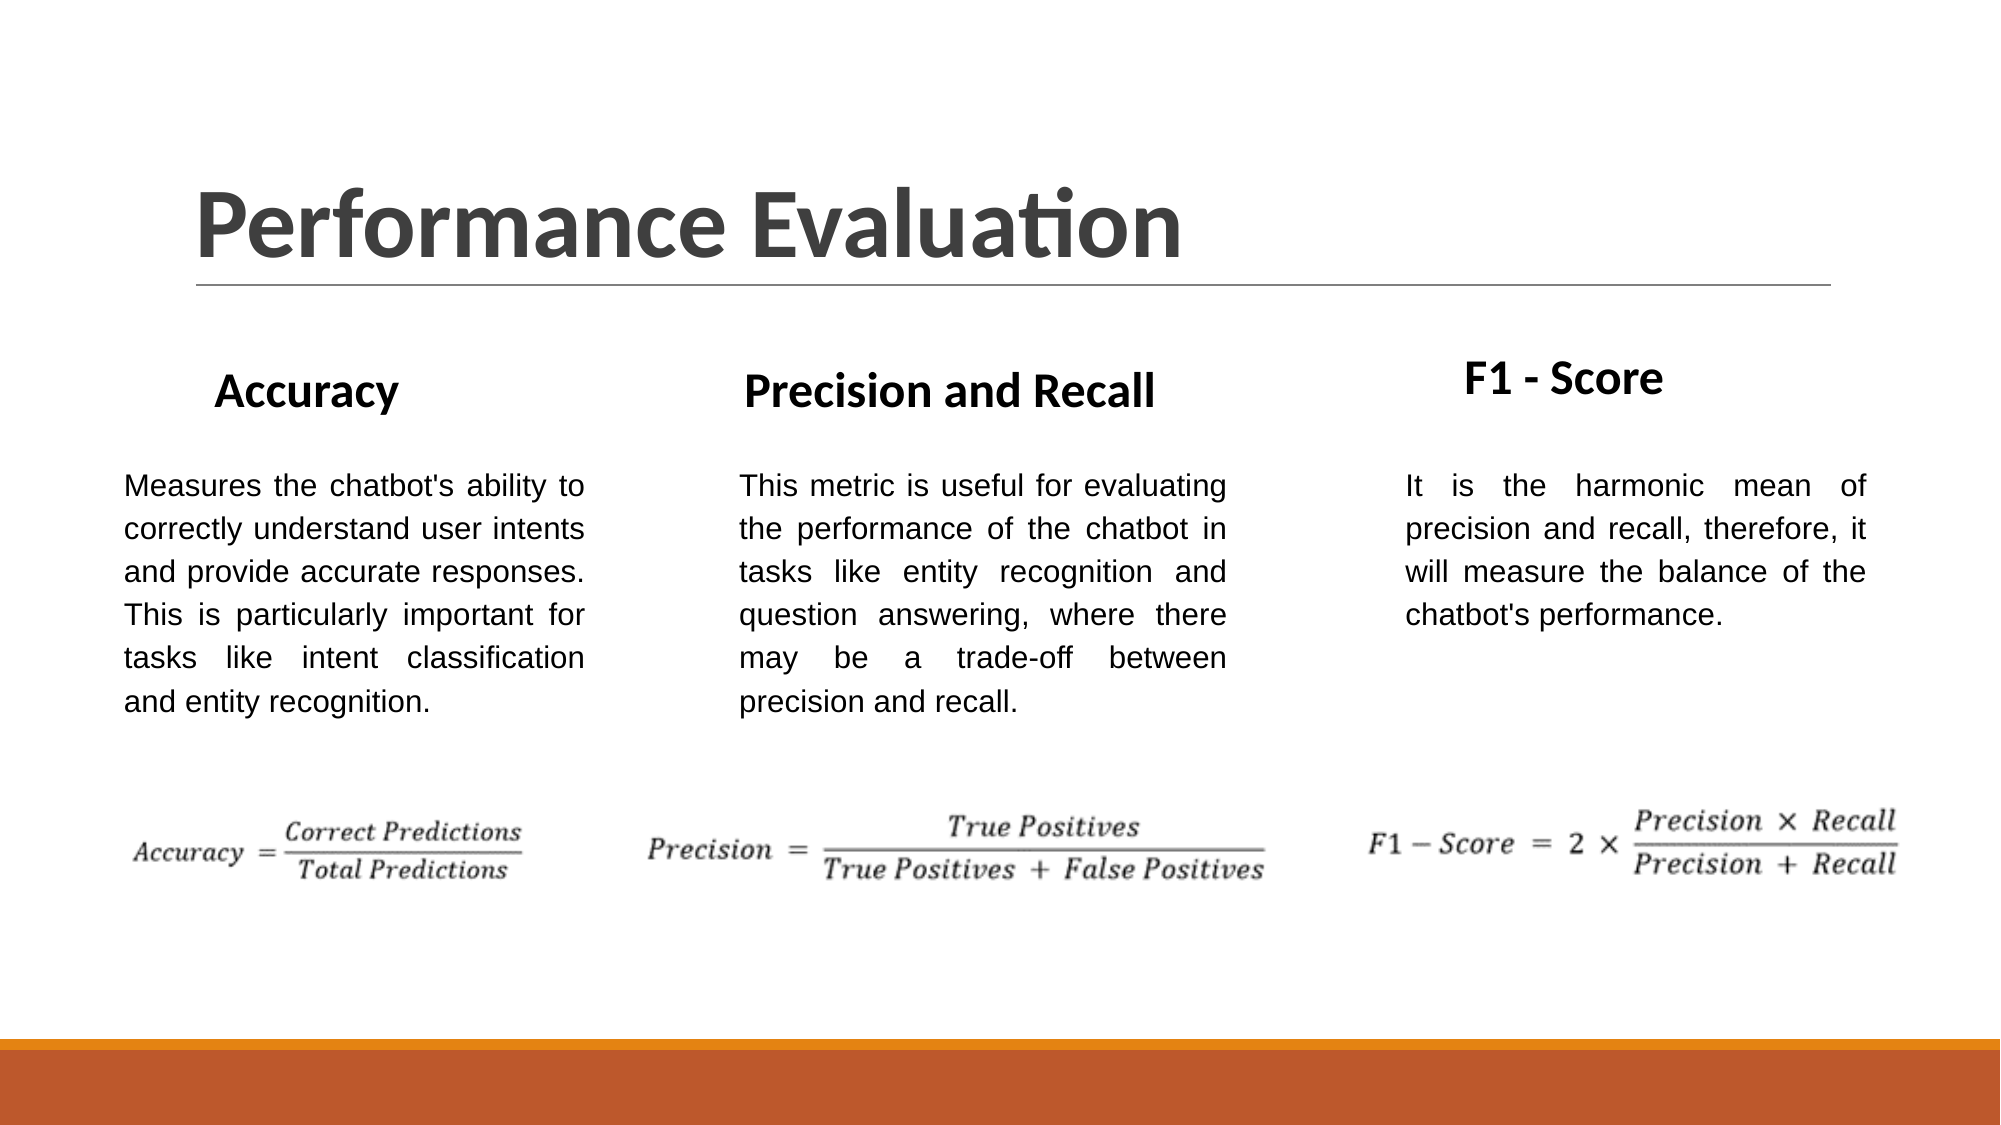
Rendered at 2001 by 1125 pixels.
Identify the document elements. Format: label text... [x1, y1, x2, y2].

list Precision and Recall [724, 343, 1297, 433]
picture [125, 798, 584, 924]
title Performance Evaluation [180, 47, 1830, 285]
list Accuracy [194, 343, 516, 433]
text_box Measures the chatbot's ability to correctly understand user intents and provide accurate responses. This is particularly important for tasks like intent classification and entity recognition. [108, 444, 601, 734]
text_box This metric is useful for evaluating the performance of the chatbot in tasks like entity recognition and question answering, where there may be a trade-off between precision and recall. [724, 444, 1243, 734]
list F1 - Score [1444, 330, 1854, 444]
picture [1358, 780, 1952, 930]
picture [644, 788, 1348, 915]
text_box It is the harmonic mean of precision and recall, therefore, it will measure the balance of the chatbot's performance. [1390, 444, 1883, 648]
